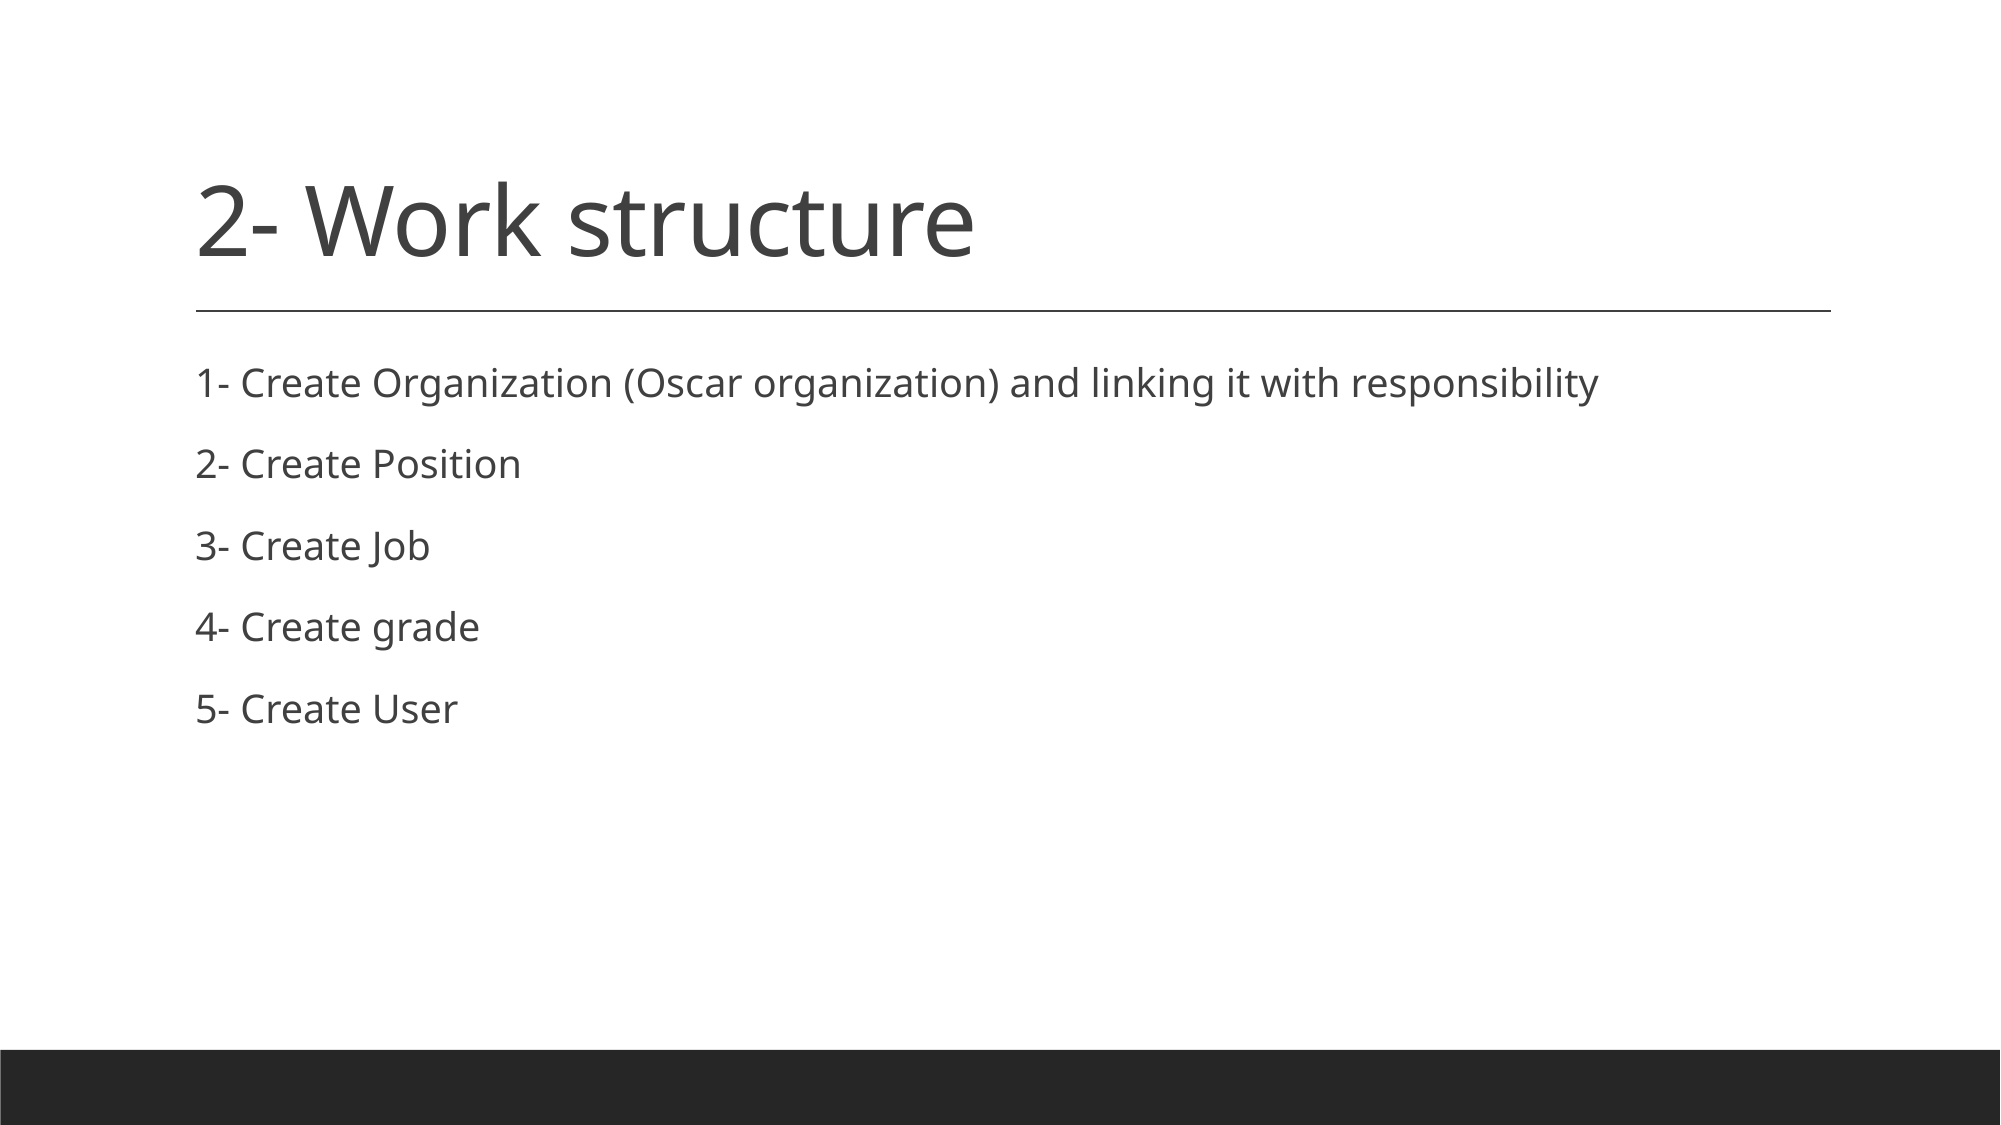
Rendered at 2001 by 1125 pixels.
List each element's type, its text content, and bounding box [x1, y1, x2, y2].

list 1- Create Organization (Oscar organization) and linking it with responsibility 2- Create Position 3- Create Job 4- Create grade 5- Create User [180, 345, 1830, 963]
title 2- Work structure [180, 47, 1830, 285]
